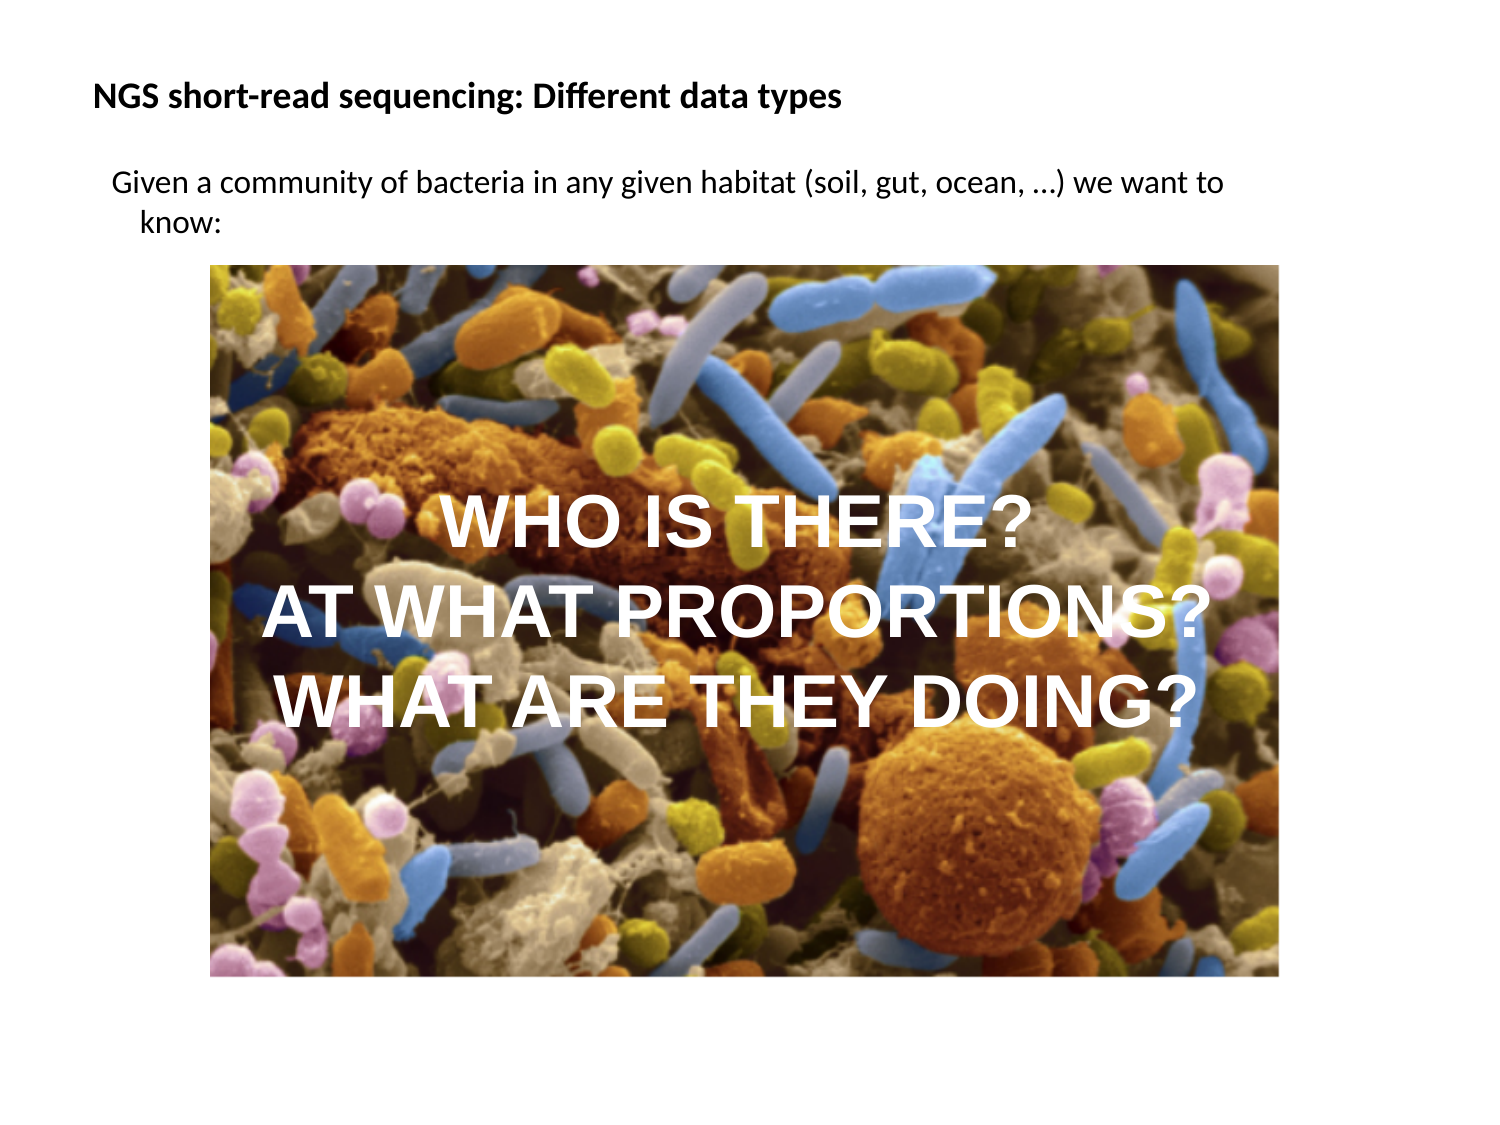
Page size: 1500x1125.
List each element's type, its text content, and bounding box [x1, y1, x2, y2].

text_box NGS short-read sequencing: Different data types Given a community of bacteria in any given habitat (soil, gut, ocean, …) we want to know: [77, 63, 1325, 283]
picture [210, 265, 1281, 979]
